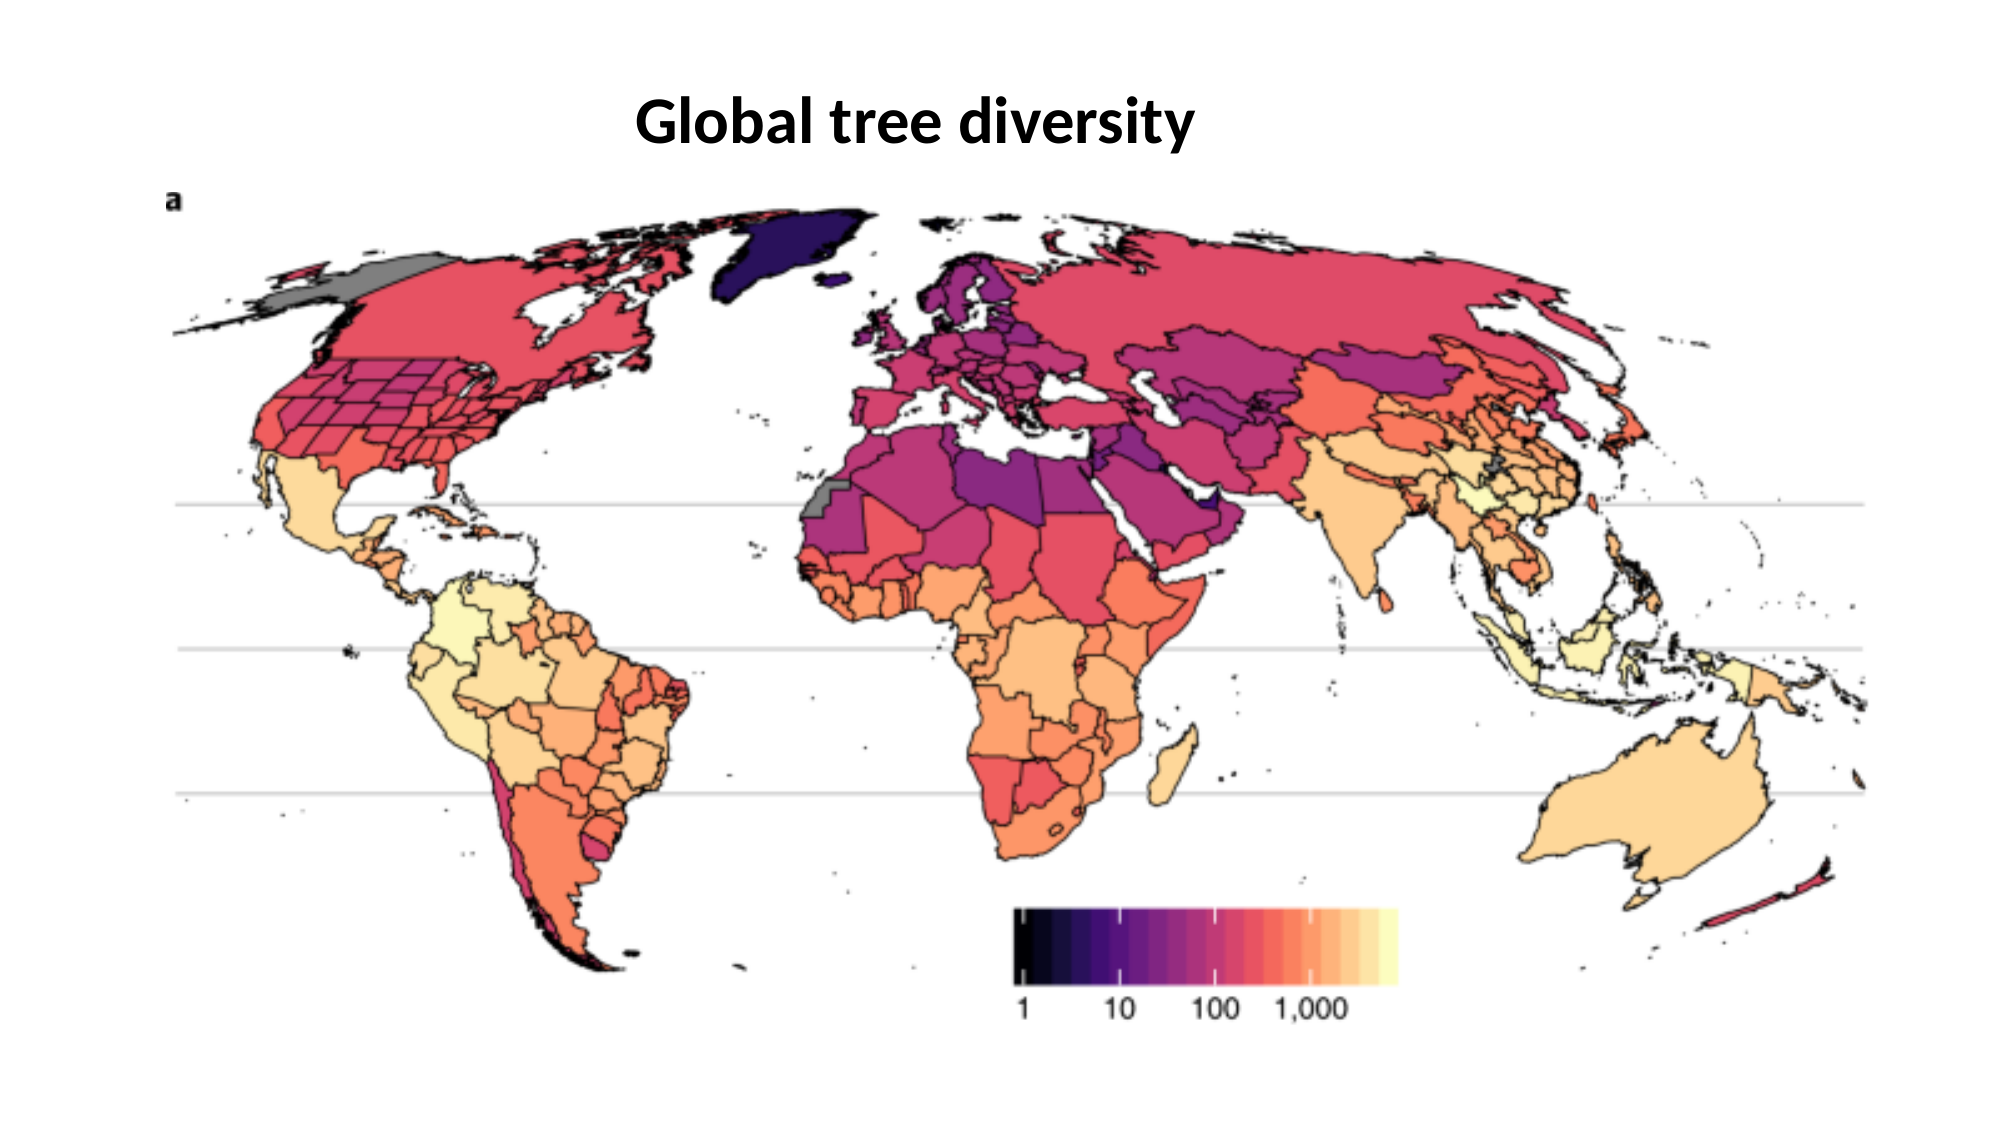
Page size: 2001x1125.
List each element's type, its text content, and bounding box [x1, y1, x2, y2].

text_box Global tree diversity [620, 69, 1418, 165]
picture [166, 192, 1871, 1040]
